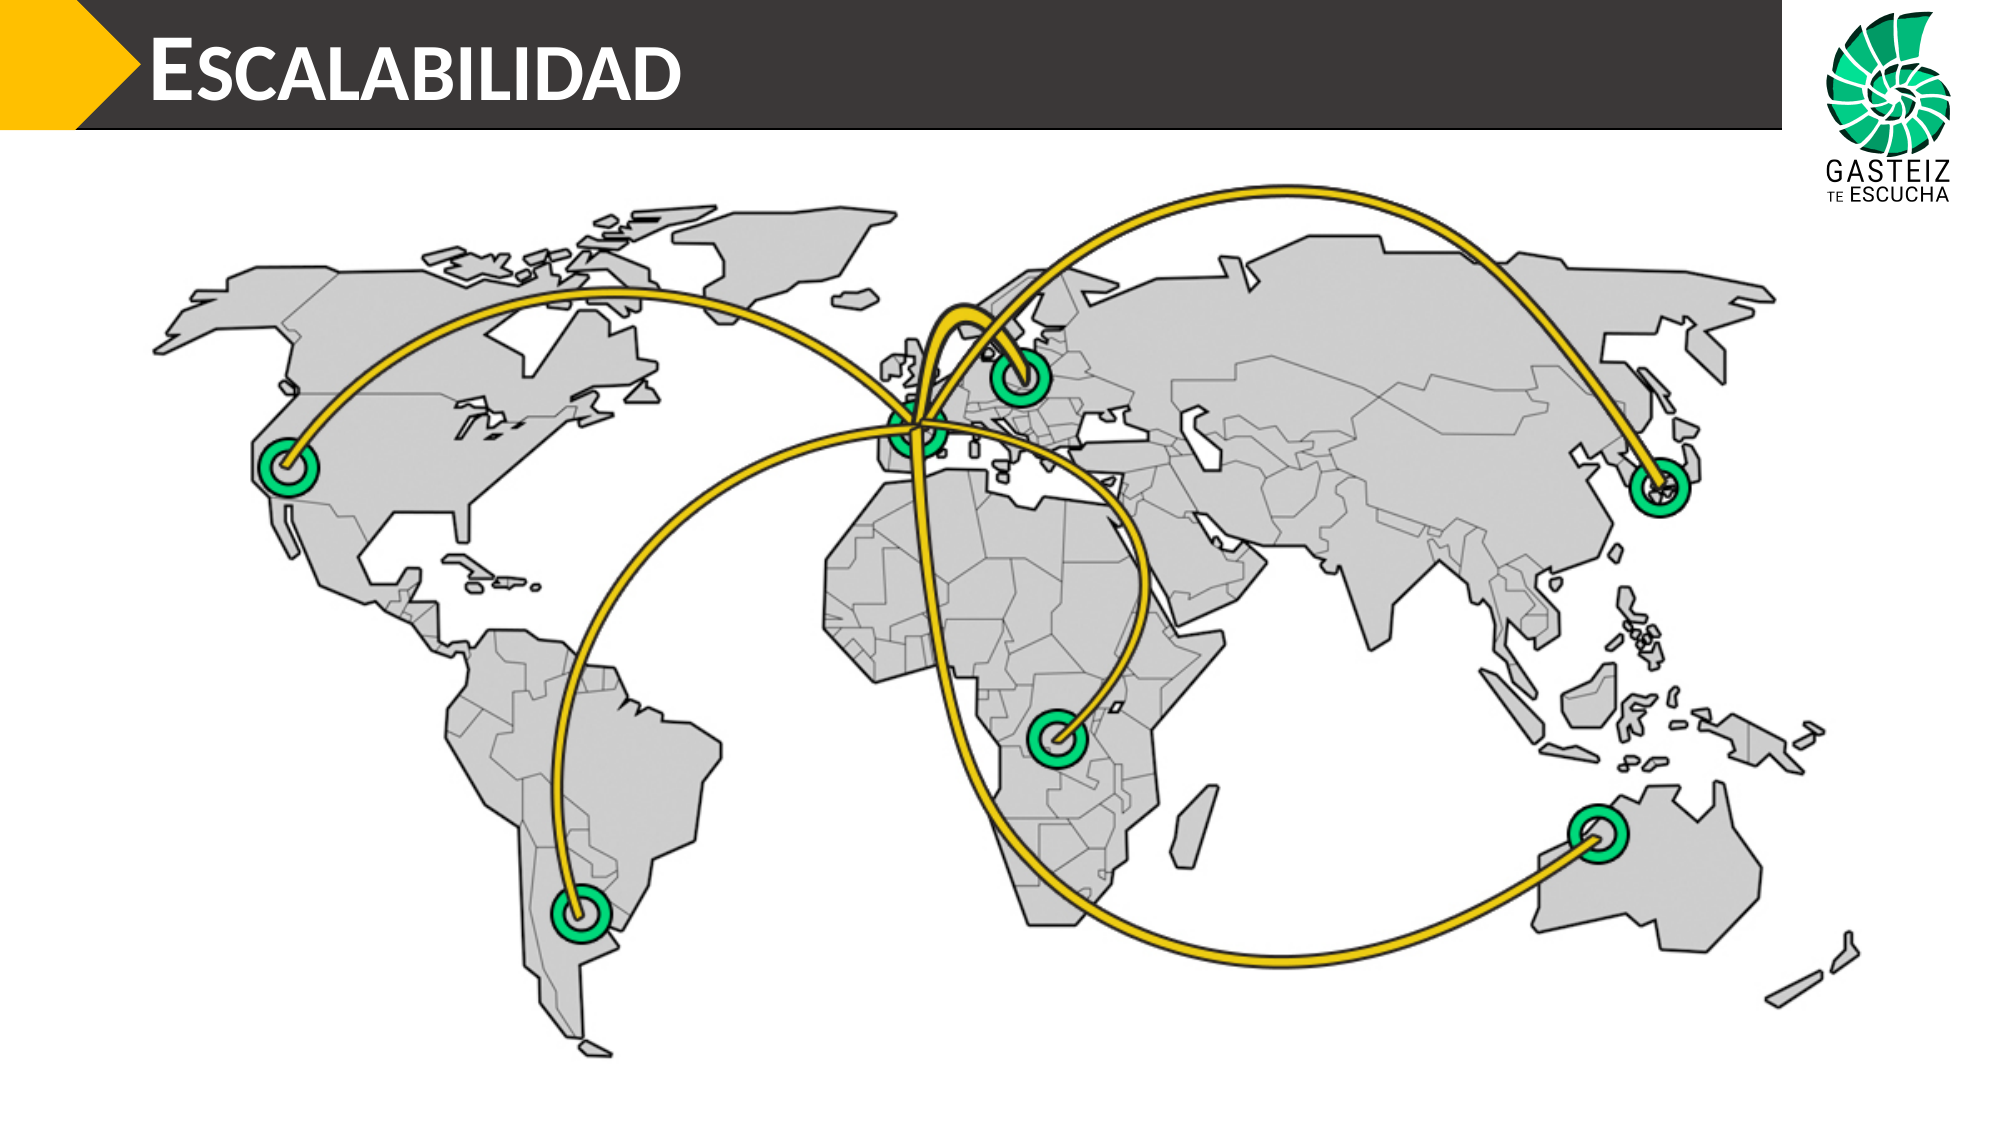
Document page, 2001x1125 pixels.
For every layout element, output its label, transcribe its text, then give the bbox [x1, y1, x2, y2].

picture [91, 0, 2000, 1125]
text_box ESCALABILIDAD [77, 0, 1782, 130]
text_box [0, 0, 141, 131]
